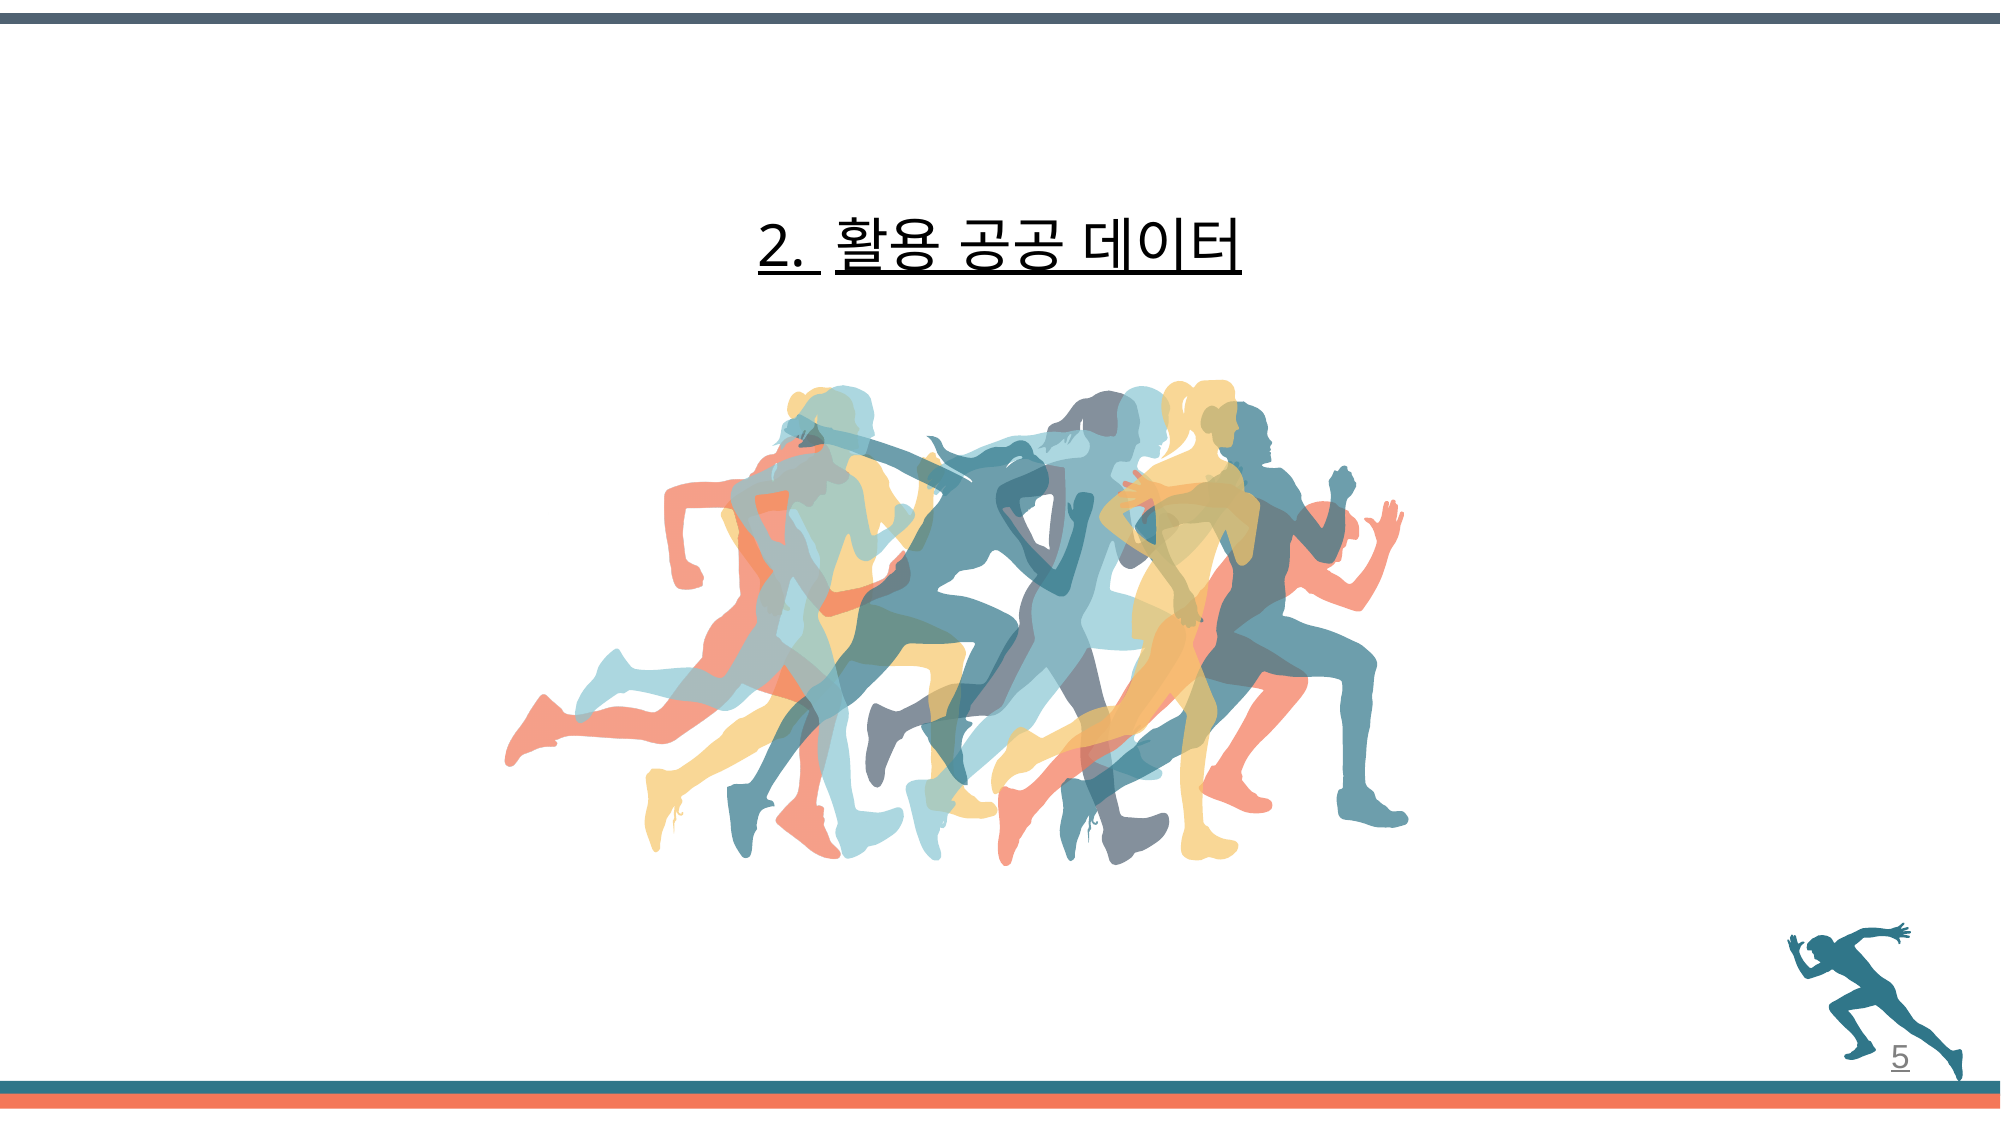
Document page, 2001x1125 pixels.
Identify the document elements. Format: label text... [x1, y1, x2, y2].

picture [498, 623, 530, 805]
text_box 2. 활용 공공 데이터 [742, 186, 1258, 285]
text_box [530, 371, 1467, 888]
